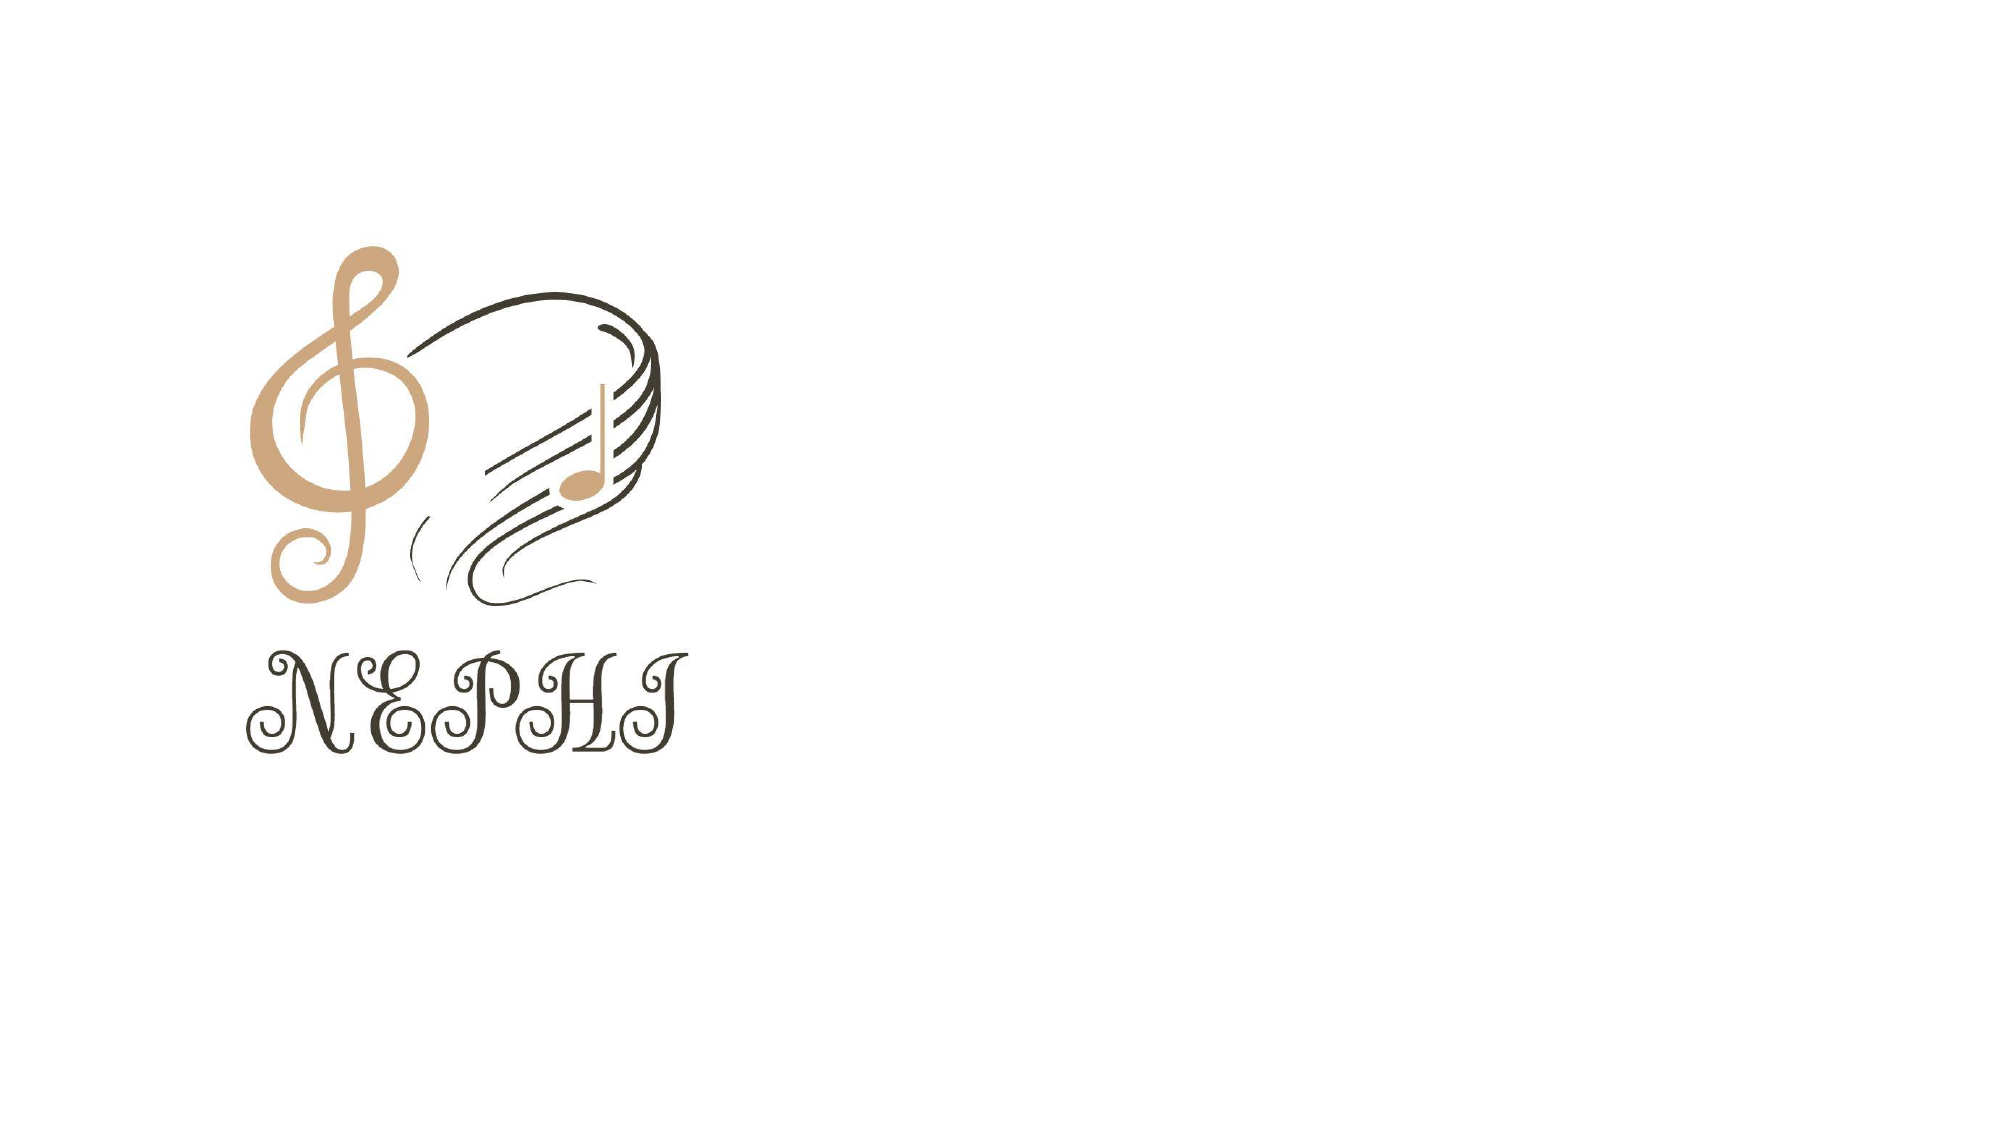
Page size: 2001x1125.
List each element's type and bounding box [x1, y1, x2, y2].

picture [232, 237, 695, 763]
